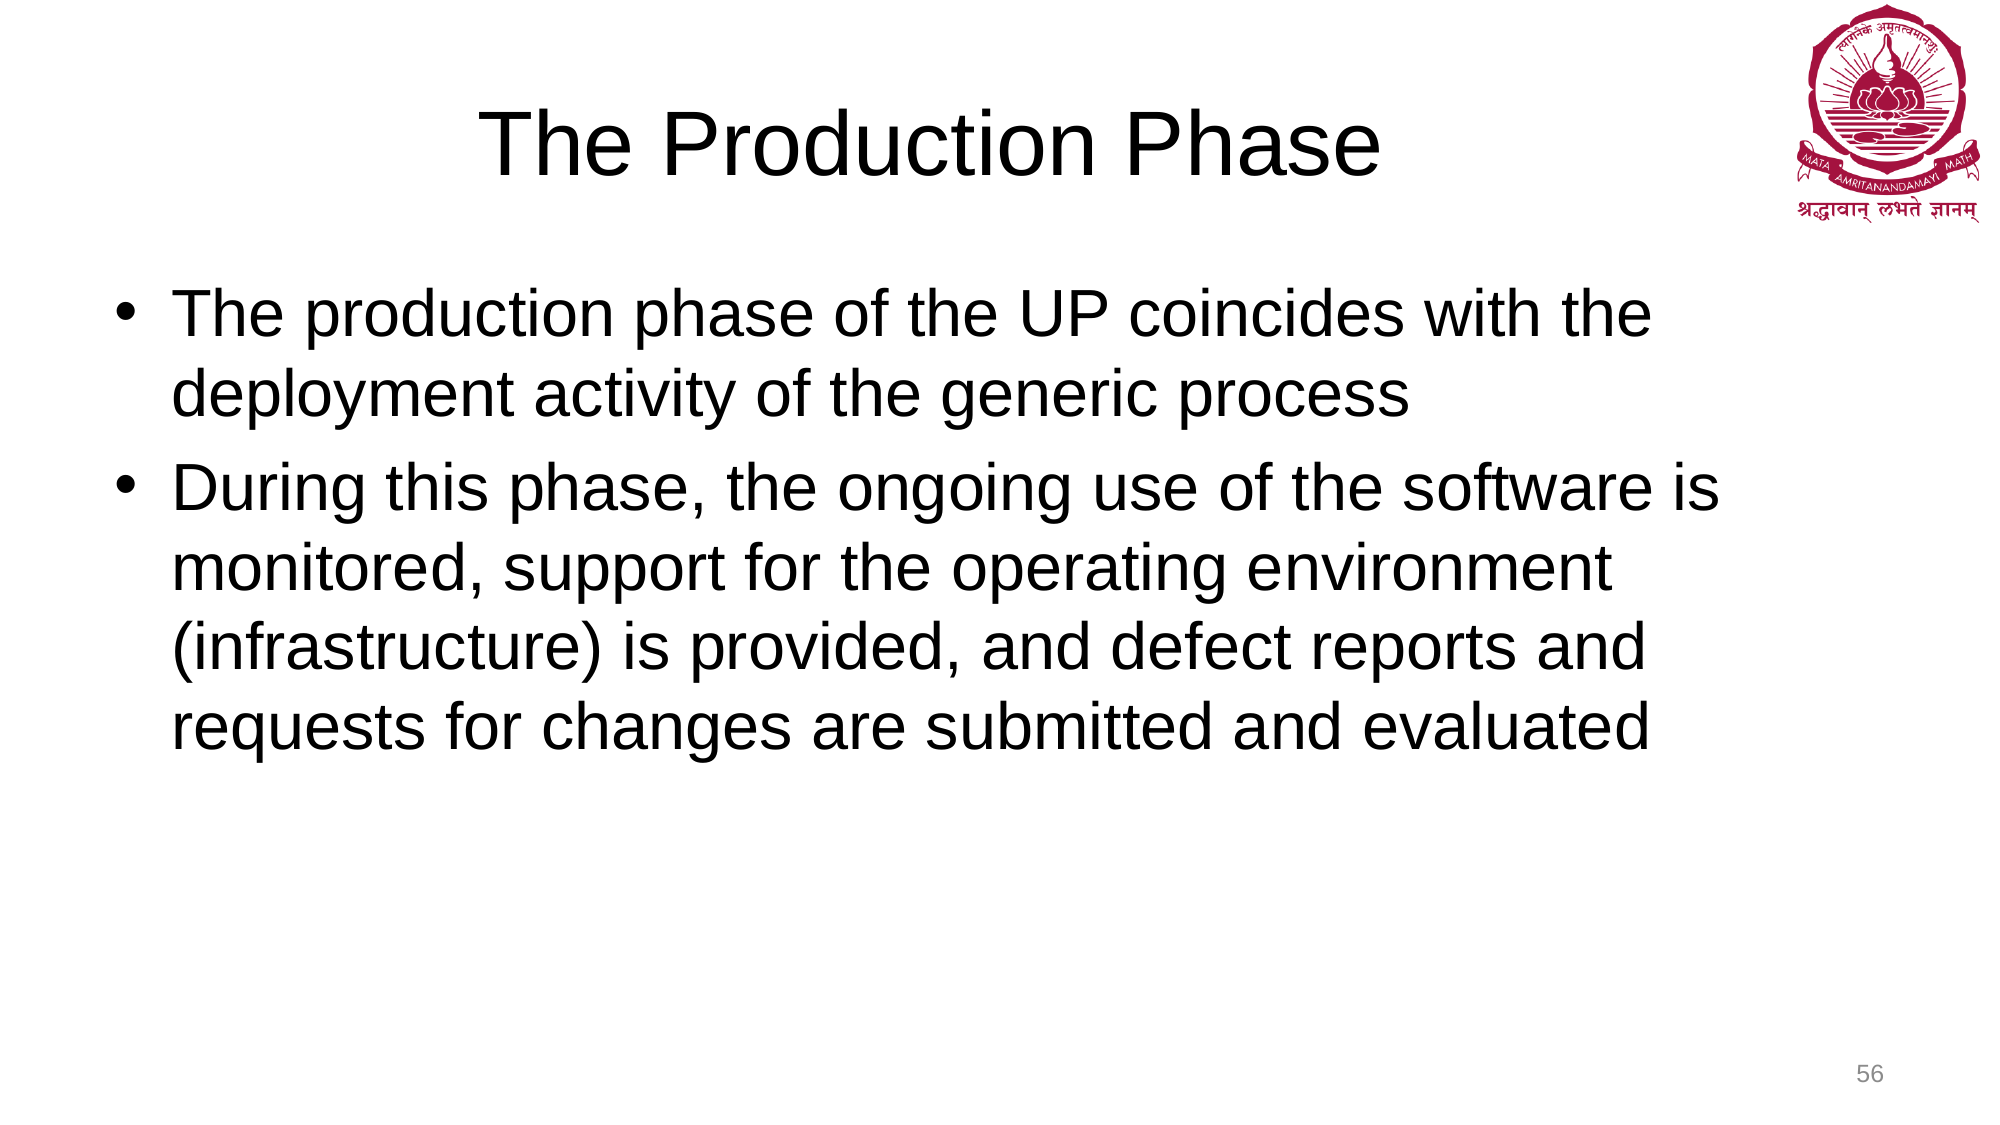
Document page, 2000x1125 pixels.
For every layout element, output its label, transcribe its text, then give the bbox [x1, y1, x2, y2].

list The production phase of the UP coincides with the deployment activity of the generic process During this phase, the ongoing use of the software is monitored, support for the operating environment (infrastructure) is provided, and defect reports and requests for changes are submitted and evaluated [99, 262, 1900, 1005]
picture [1776, 1, 2000, 225]
slide_number 56 [1432, 1042, 1900, 1103]
title The Production Phase [99, 45, 1763, 233]
